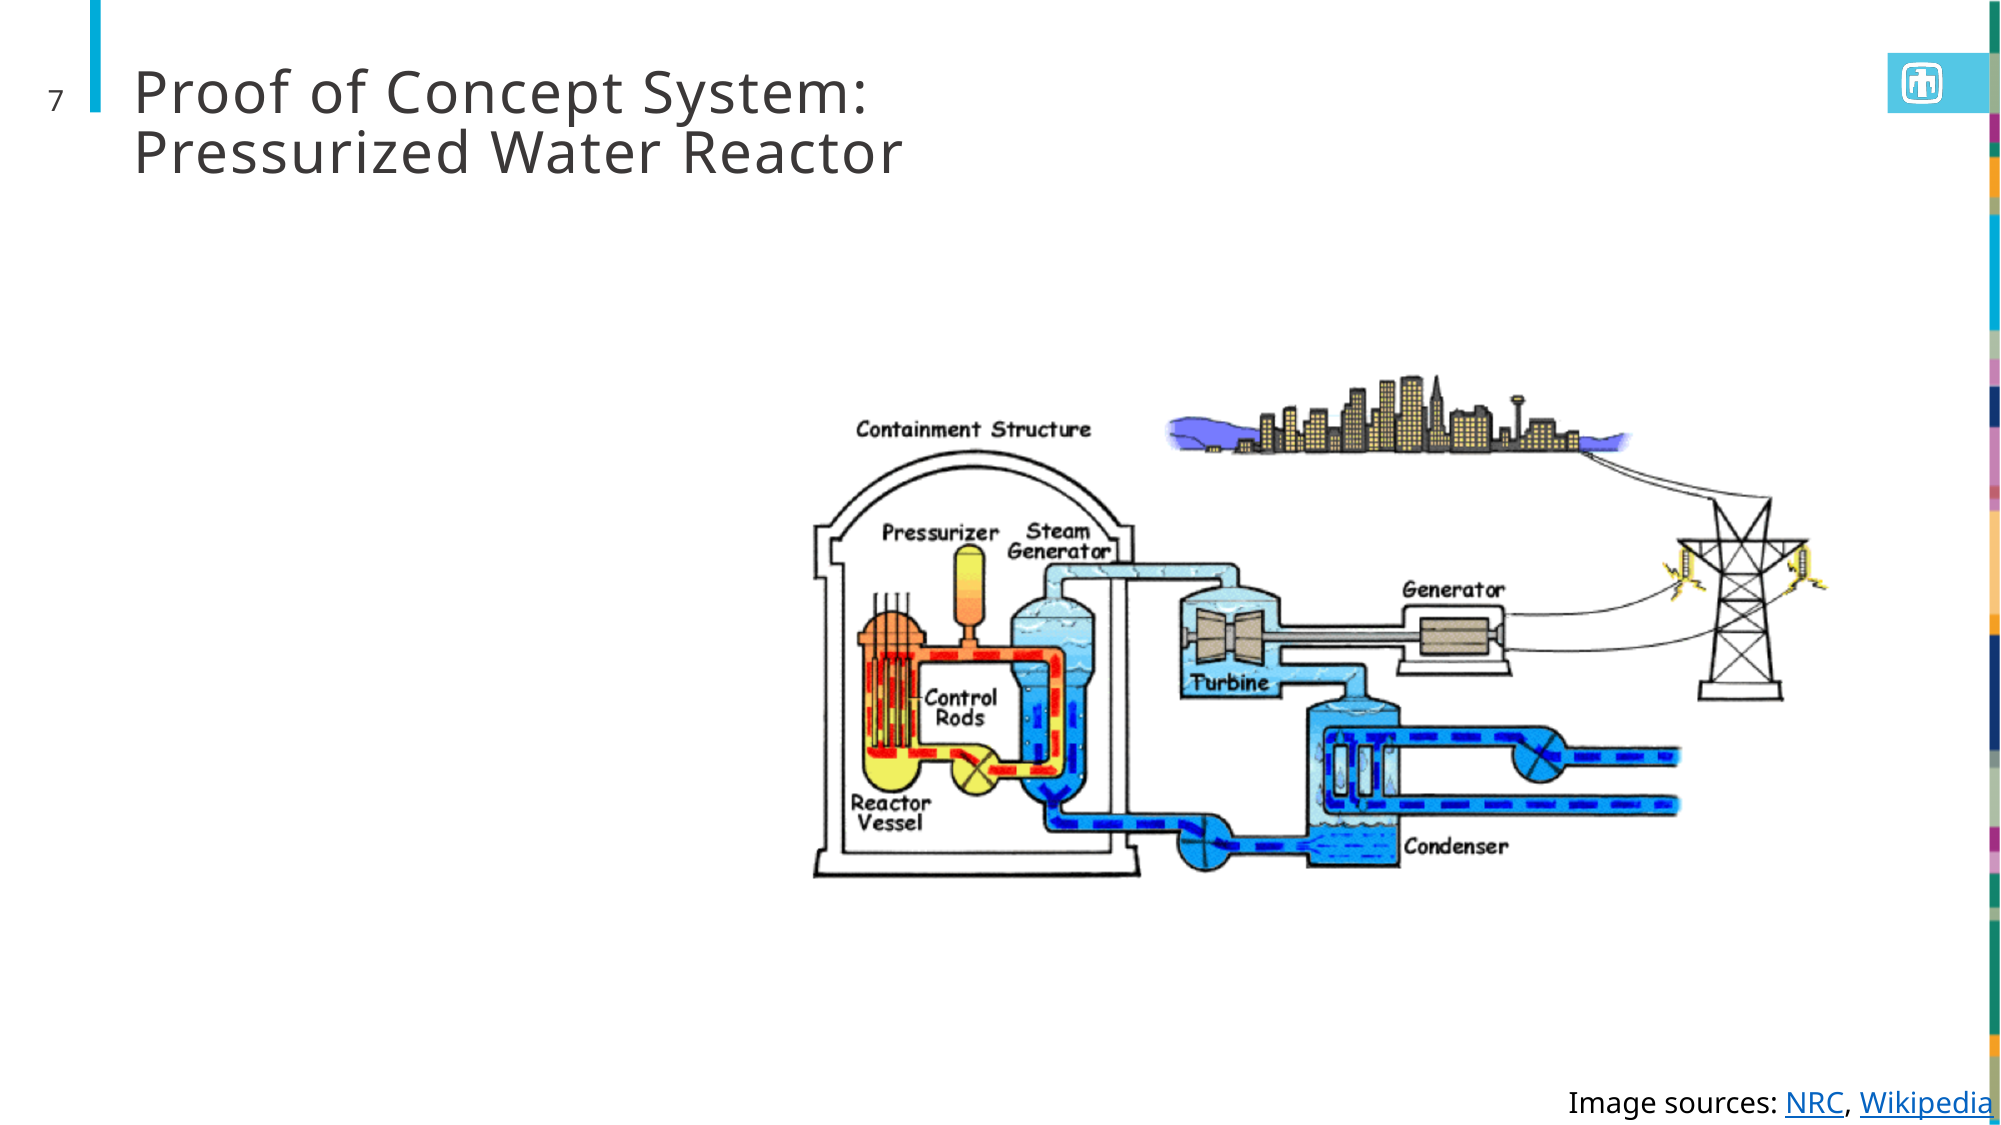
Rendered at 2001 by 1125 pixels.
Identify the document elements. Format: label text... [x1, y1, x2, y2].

picture [1990, 330, 1999, 1077]
text_box Image sources: NRC, Wikipedia [1553, 1077, 2000, 1125]
slide_number 7 [10, 71, 80, 132]
picture [1901, 62, 1944, 104]
picture [1990, 1, 1999, 215]
picture [793, 366, 1837, 889]
title Proof of Concept System: Pressurized Water Reactor [118, 58, 1769, 153]
